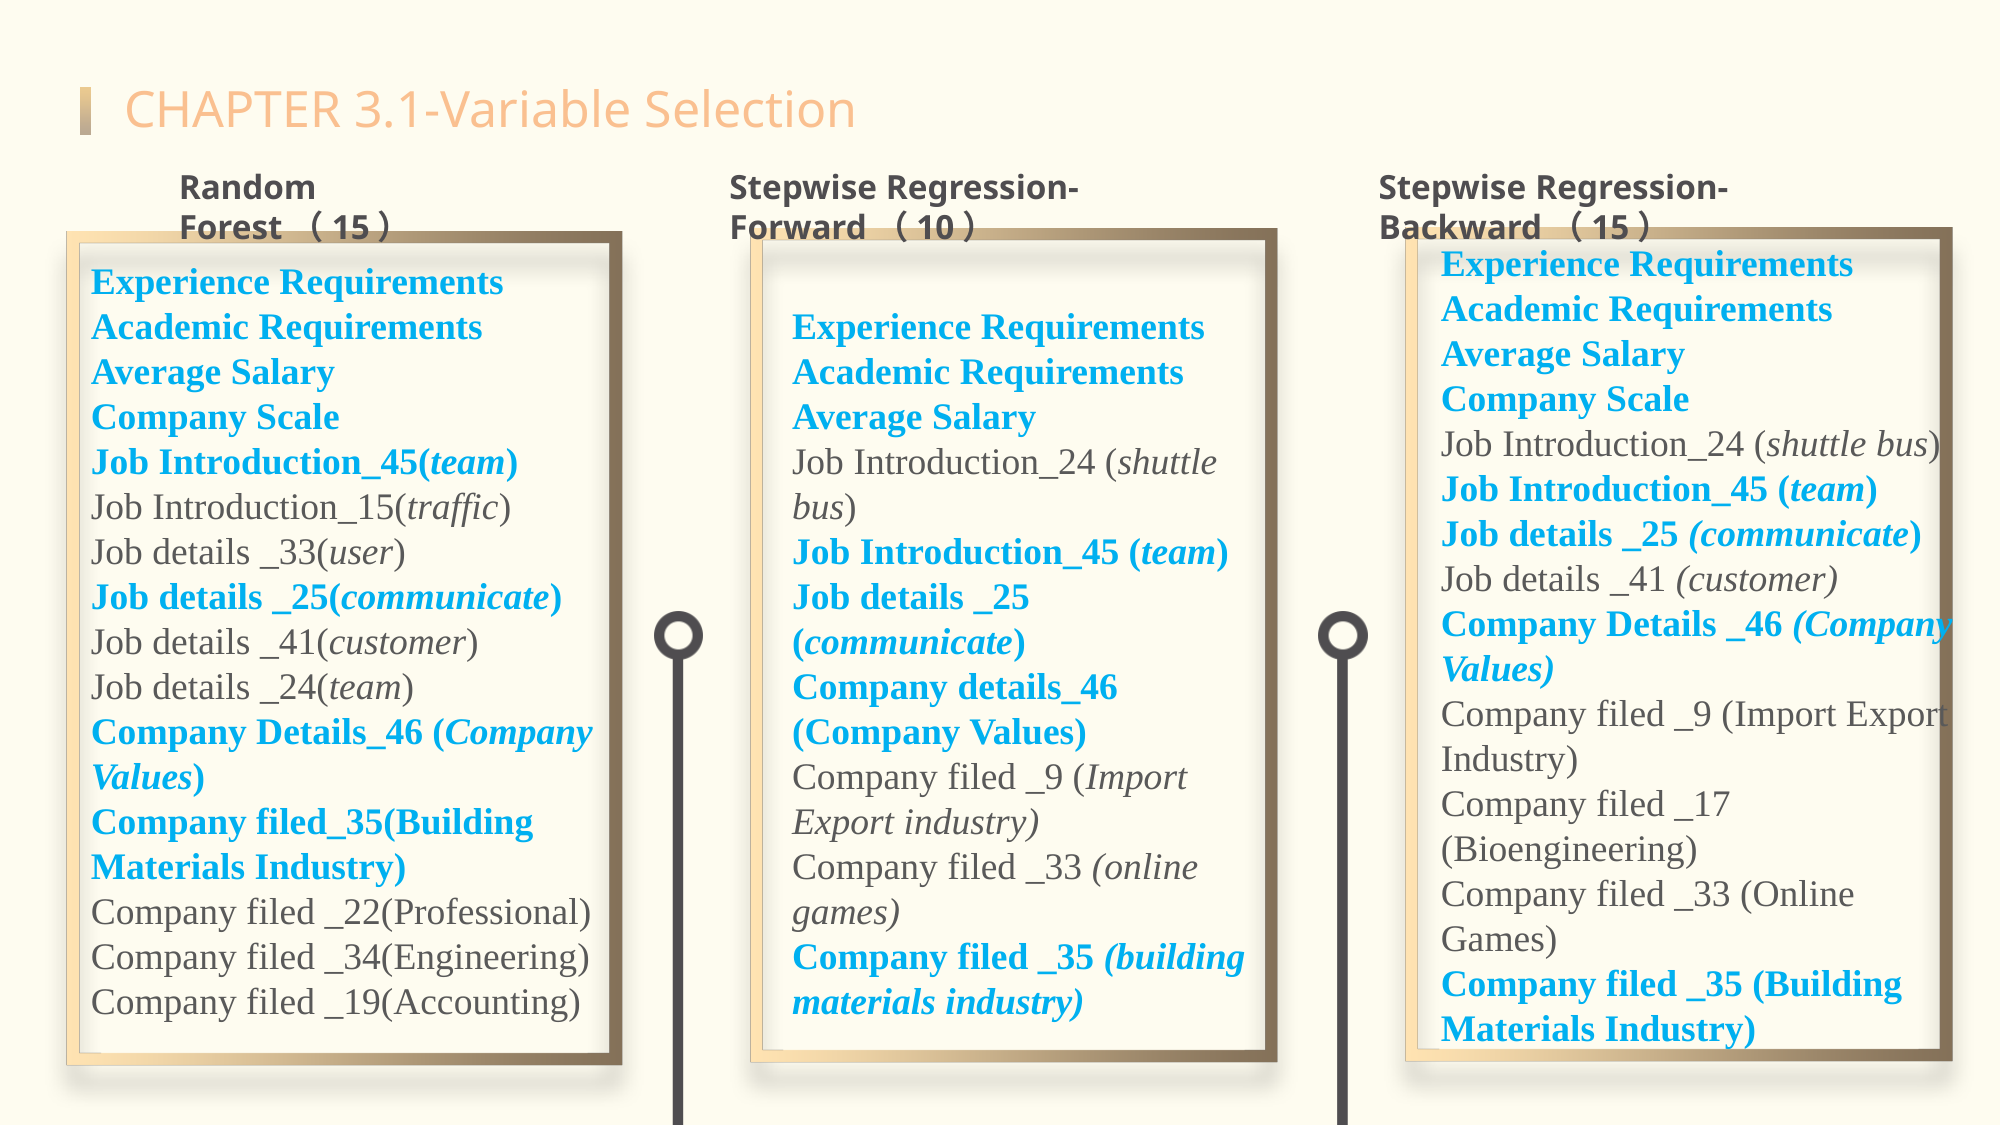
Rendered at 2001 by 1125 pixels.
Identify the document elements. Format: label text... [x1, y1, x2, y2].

picture [1318, 611, 1368, 1125]
text_box Stepwise Regression-Backward（15） [1363, 158, 1995, 254]
text_box Random Forest（15） [163, 158, 539, 229]
picture [44, 231, 644, 1110]
picture [80, 87, 91, 136]
picture [1383, 227, 1975, 1106]
text_box CHAPTER 3.1-Variable Selection [109, 69, 873, 145]
picture [653, 611, 703, 1125]
picture [729, 227, 1298, 1107]
text_box Stepwise Regression-Forward（10） [714, 159, 1325, 254]
